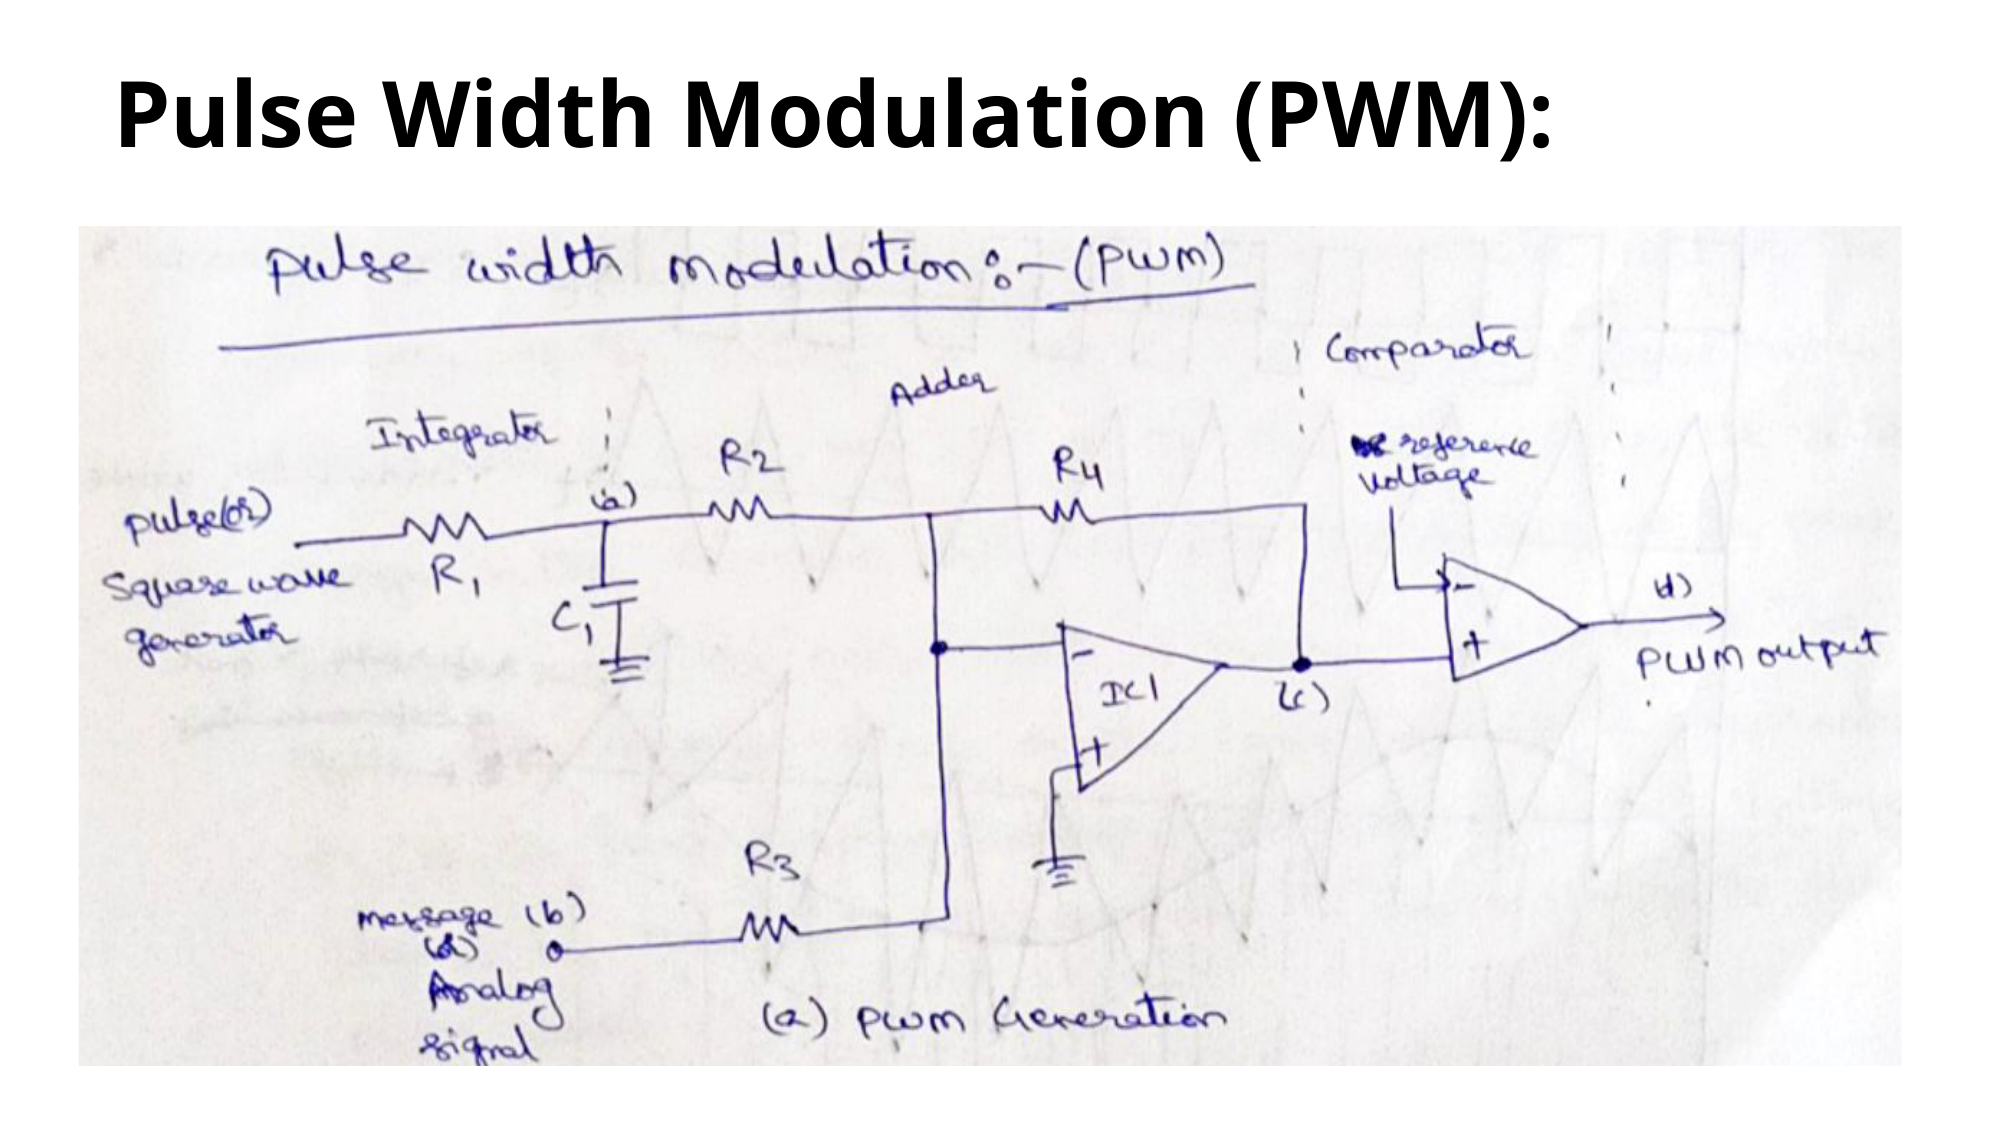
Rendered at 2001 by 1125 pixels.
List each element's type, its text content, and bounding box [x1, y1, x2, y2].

picture [78, 226, 1902, 1066]
title Pulse Width Modulation (PWM): [98, 9, 1824, 226]
